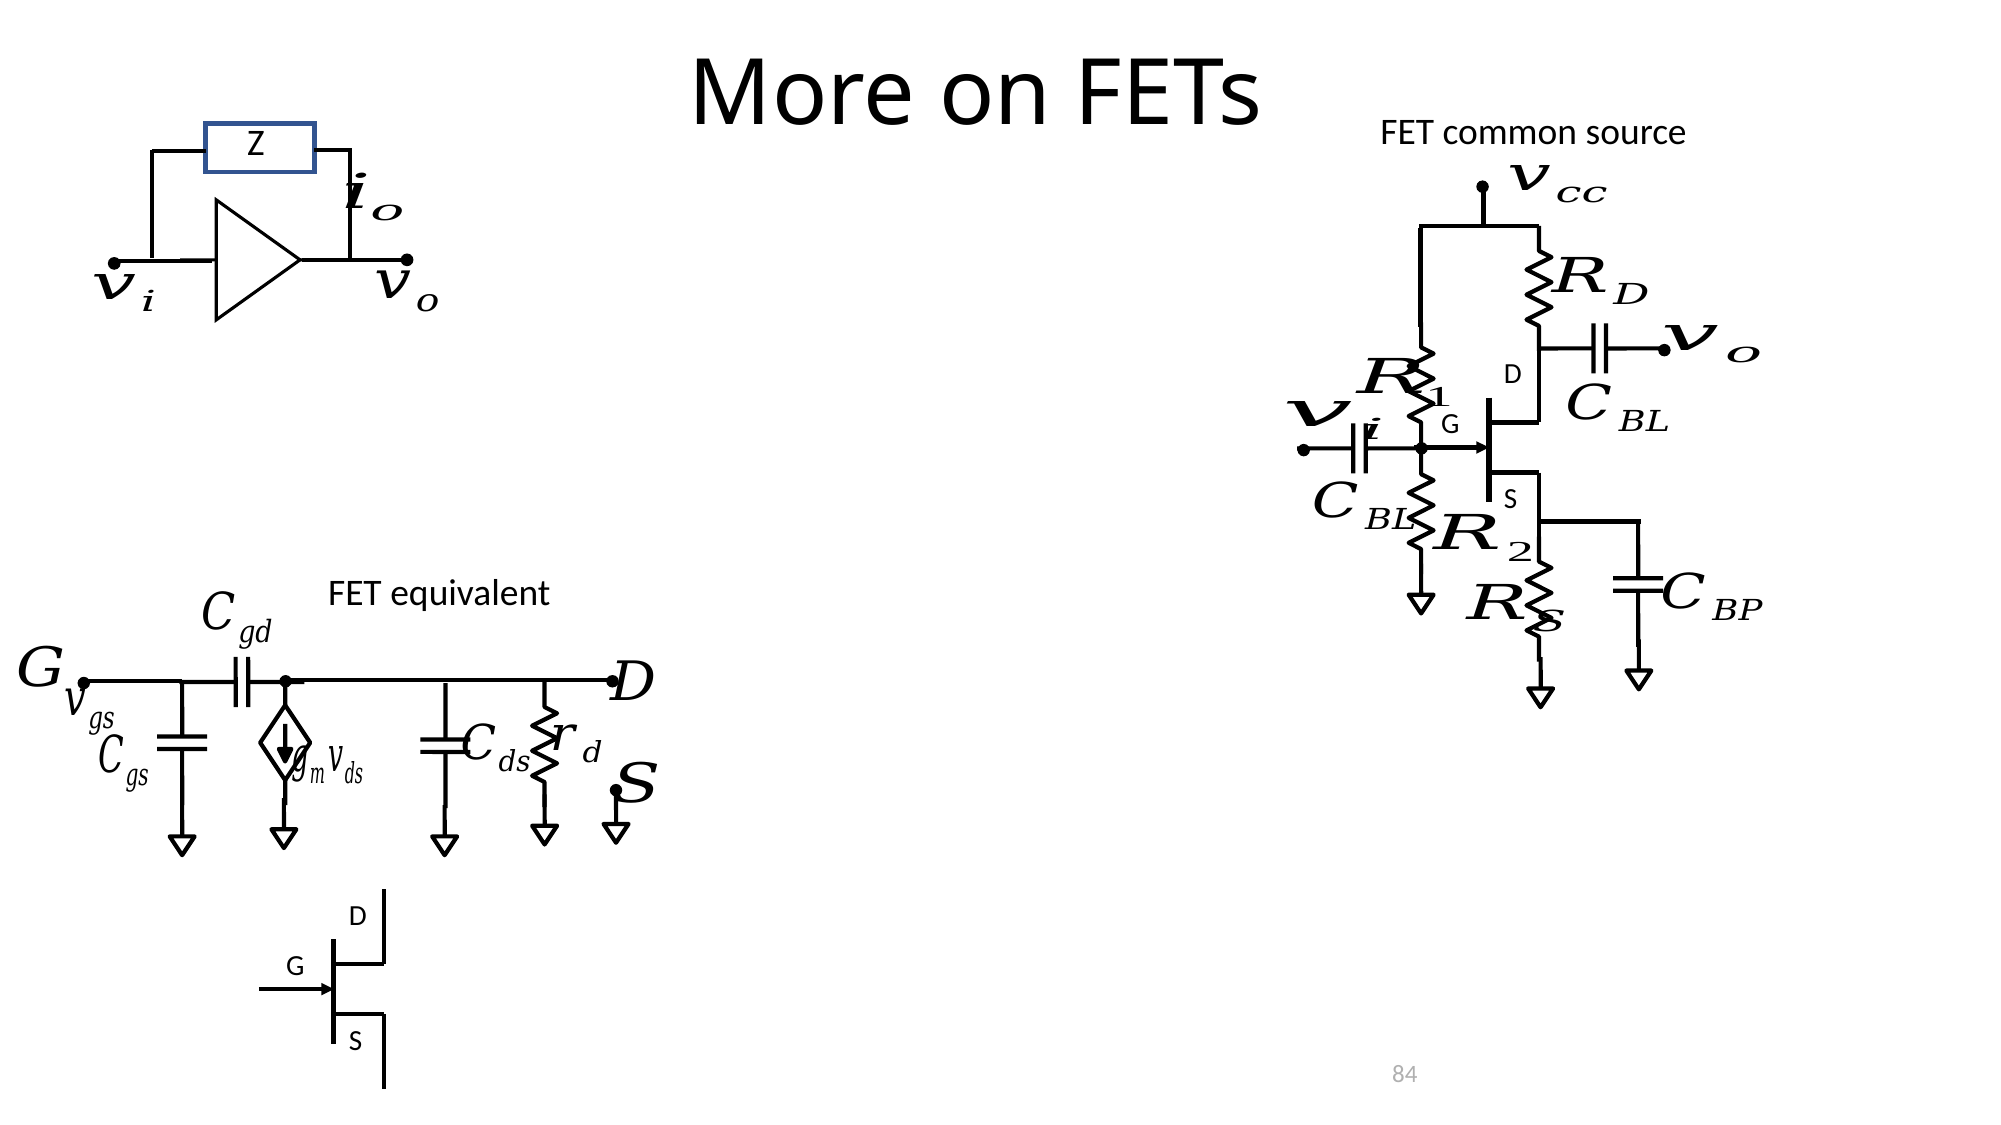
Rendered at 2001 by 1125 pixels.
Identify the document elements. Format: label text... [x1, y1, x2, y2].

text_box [1162, 99, 1865, 915]
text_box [90, 111, 771, 606]
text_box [16, 560, 665, 1090]
slide_number 84 [1074, 738, 1425, 1125]
text_box More on FETs [30, 25, 1922, 151]
